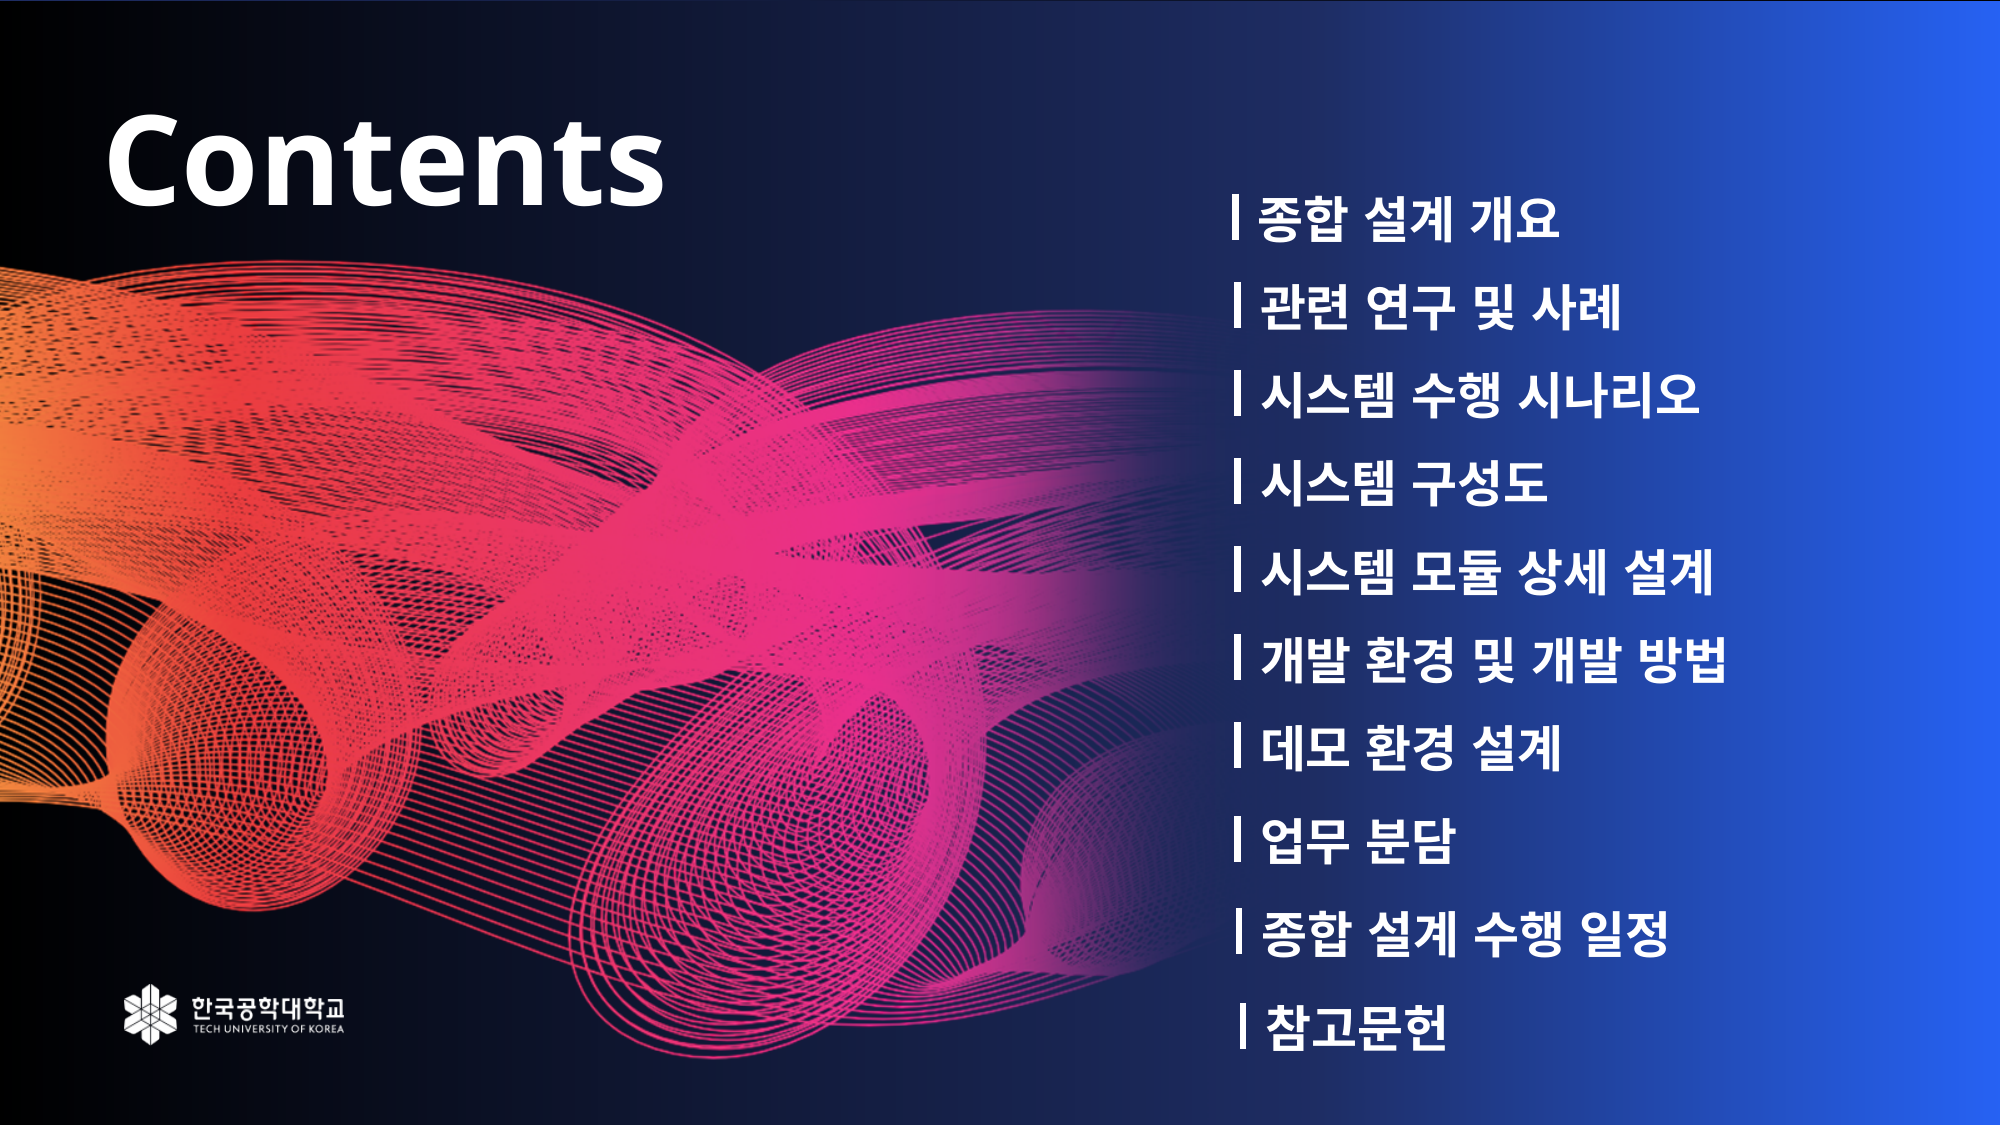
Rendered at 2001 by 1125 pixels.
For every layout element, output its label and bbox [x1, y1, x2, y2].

text_box [1235, 129, 1755, 309]
text_box [1237, 217, 1757, 305]
text_box [1237, 305, 1757, 393]
picture [0, 0, 2000, 1125]
text_box [1237, 481, 1757, 569]
text_box [1237, 393, 1757, 481]
text_box [1243, 938, 1762, 1118]
text_box [1237, 657, 1757, 751]
text_box [1239, 843, 1758, 1023]
text_box [1237, 569, 1757, 657]
text_box [1237, 751, 1757, 931]
